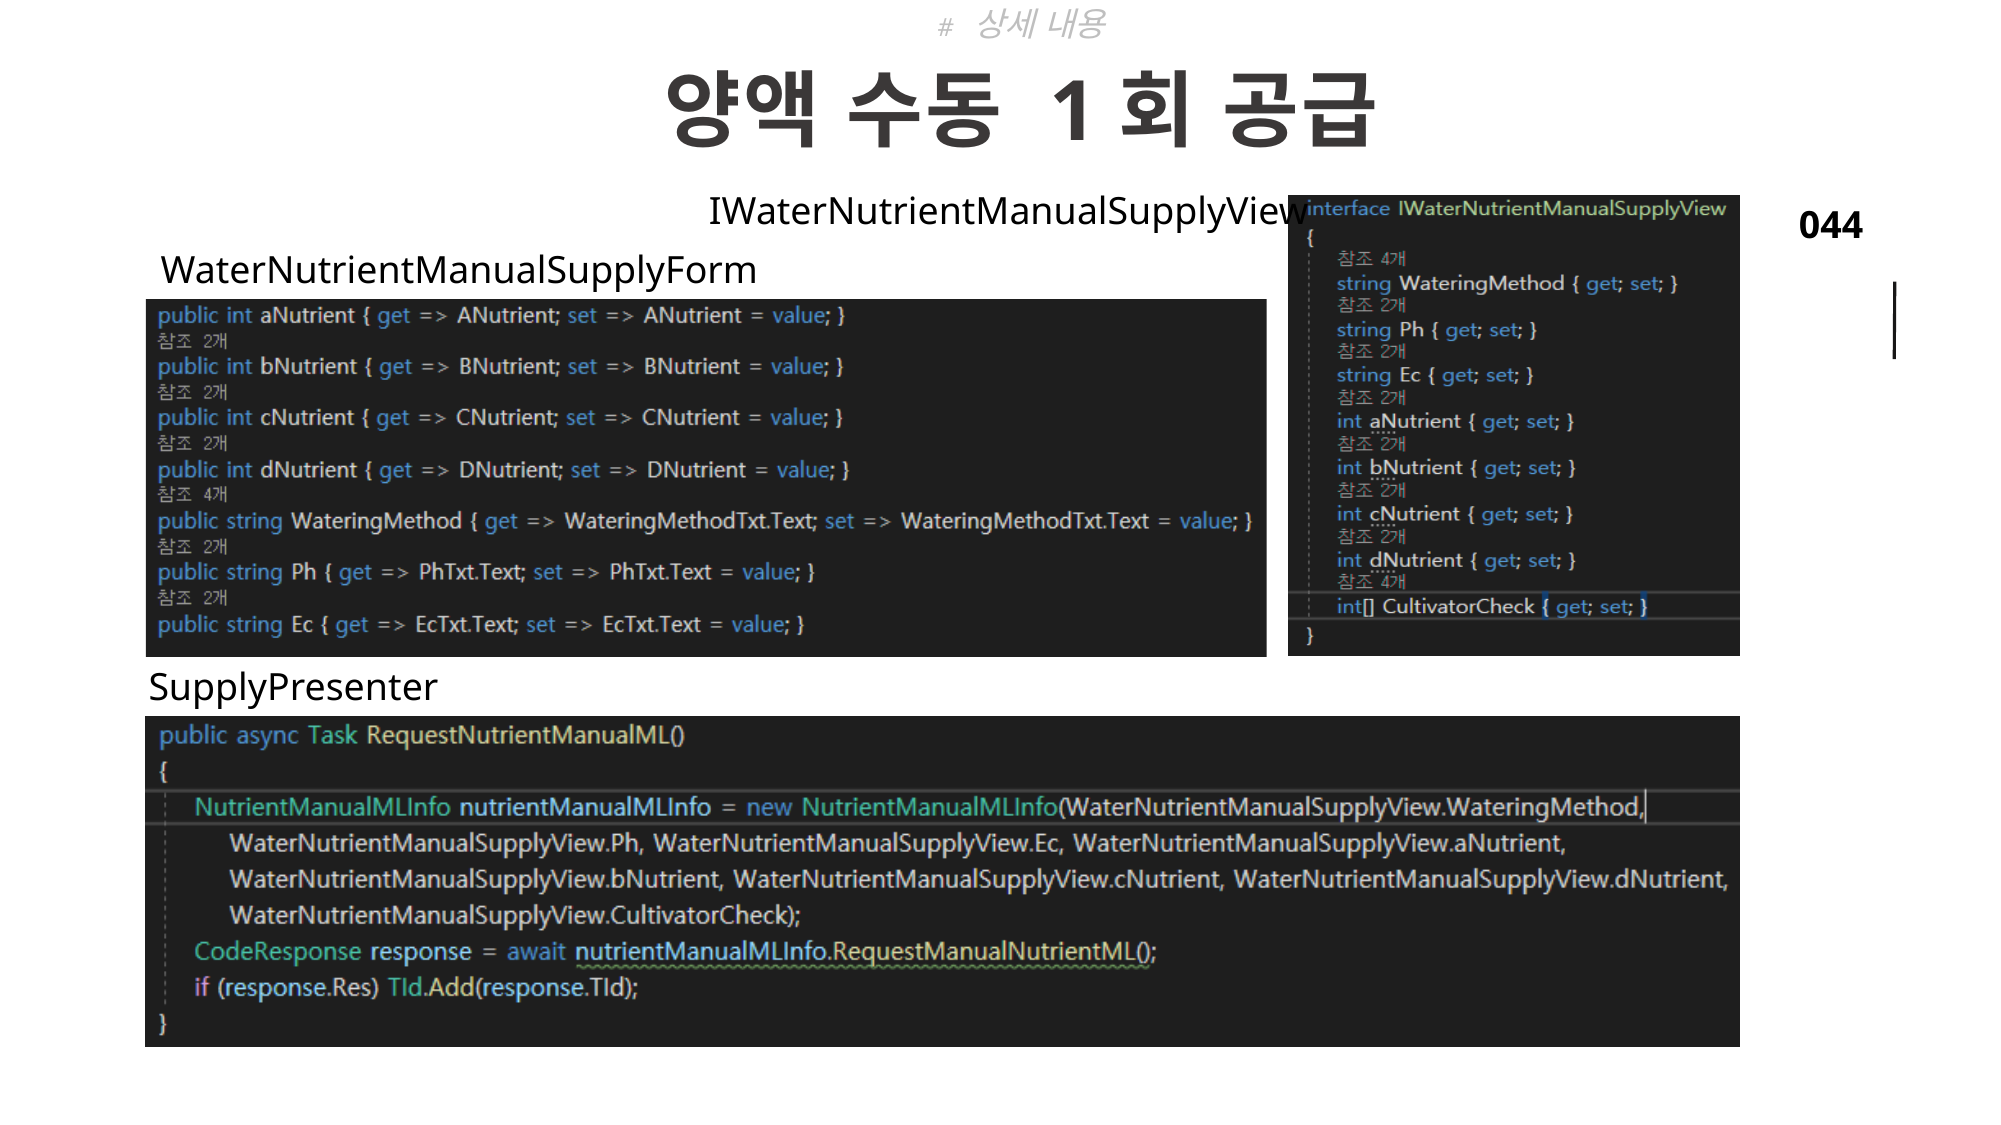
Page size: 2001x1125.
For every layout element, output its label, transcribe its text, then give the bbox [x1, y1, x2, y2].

picture [145, 299, 1267, 657]
text_box 양액 수동 1회 공급 [370, 61, 1672, 196]
text_box SupplyPresenter [133, 655, 1134, 716]
text_box # 상세 내용 [696, 0, 1346, 62]
text_box IWaterNutrientManualSupplyView [694, 179, 1694, 240]
picture [145, 716, 1740, 1047]
picture [1288, 195, 1740, 656]
text_box WaterNutrientManualSupplyForm [145, 238, 1146, 299]
